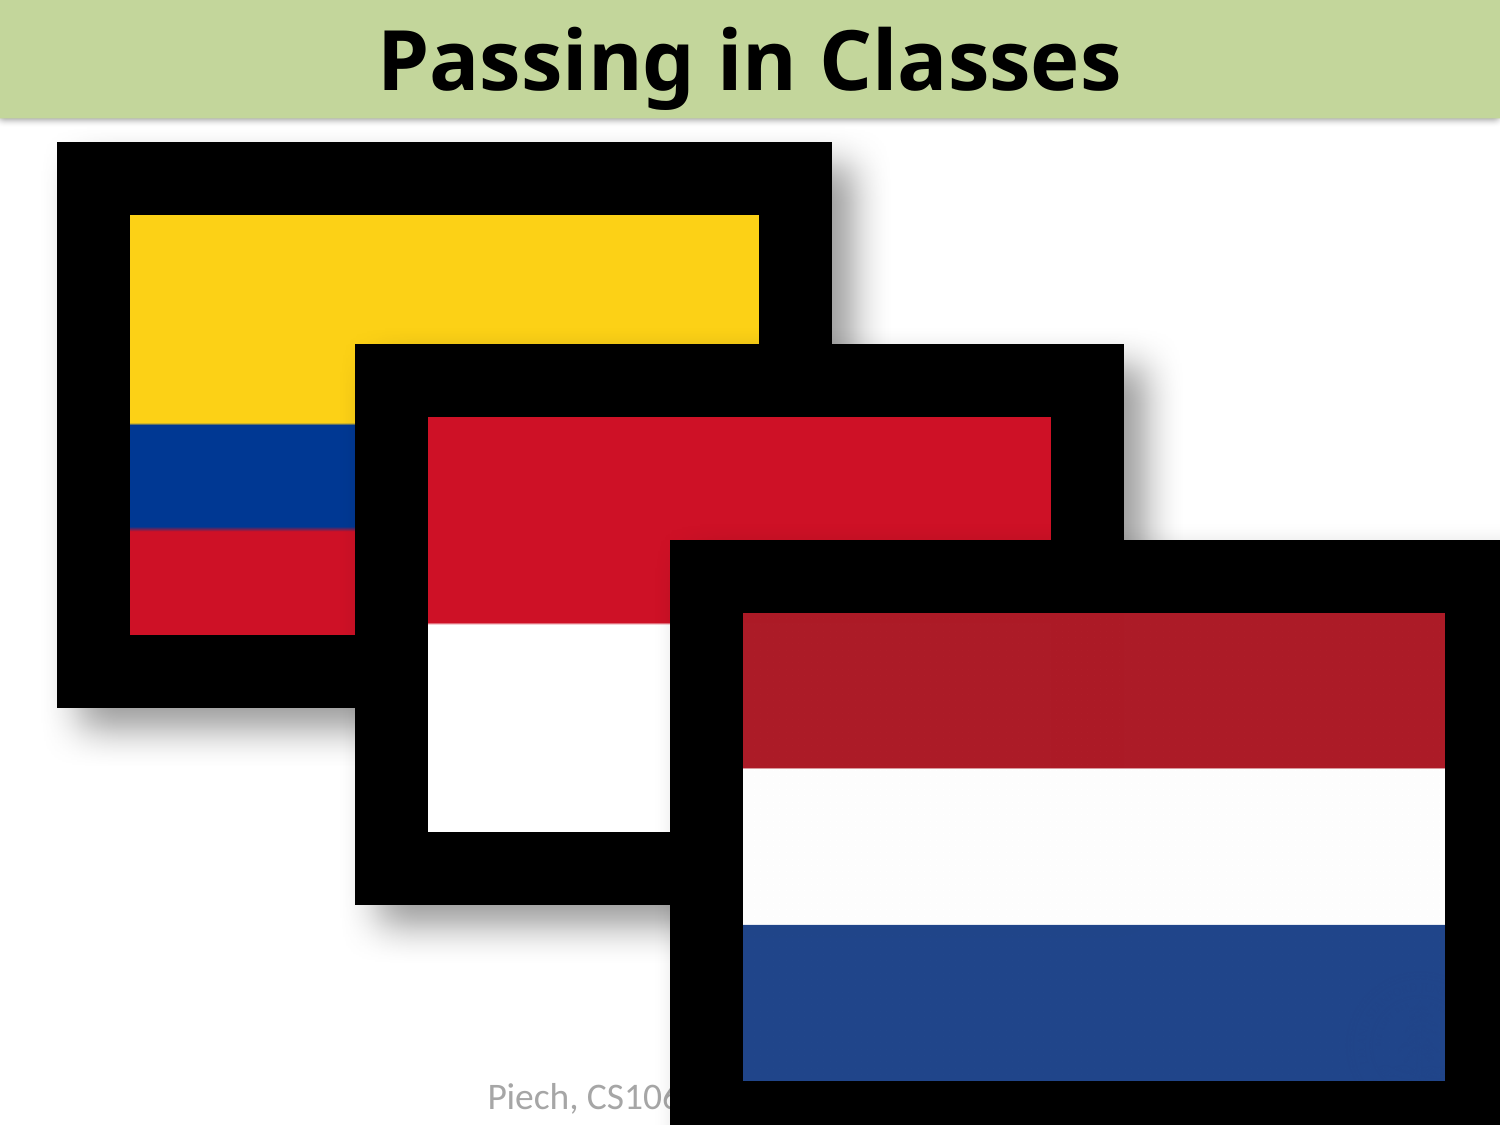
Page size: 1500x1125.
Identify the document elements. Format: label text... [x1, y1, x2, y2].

picture [129, 215, 1446, 1081]
text_box Passing in Classes [0, 0, 1500, 122]
